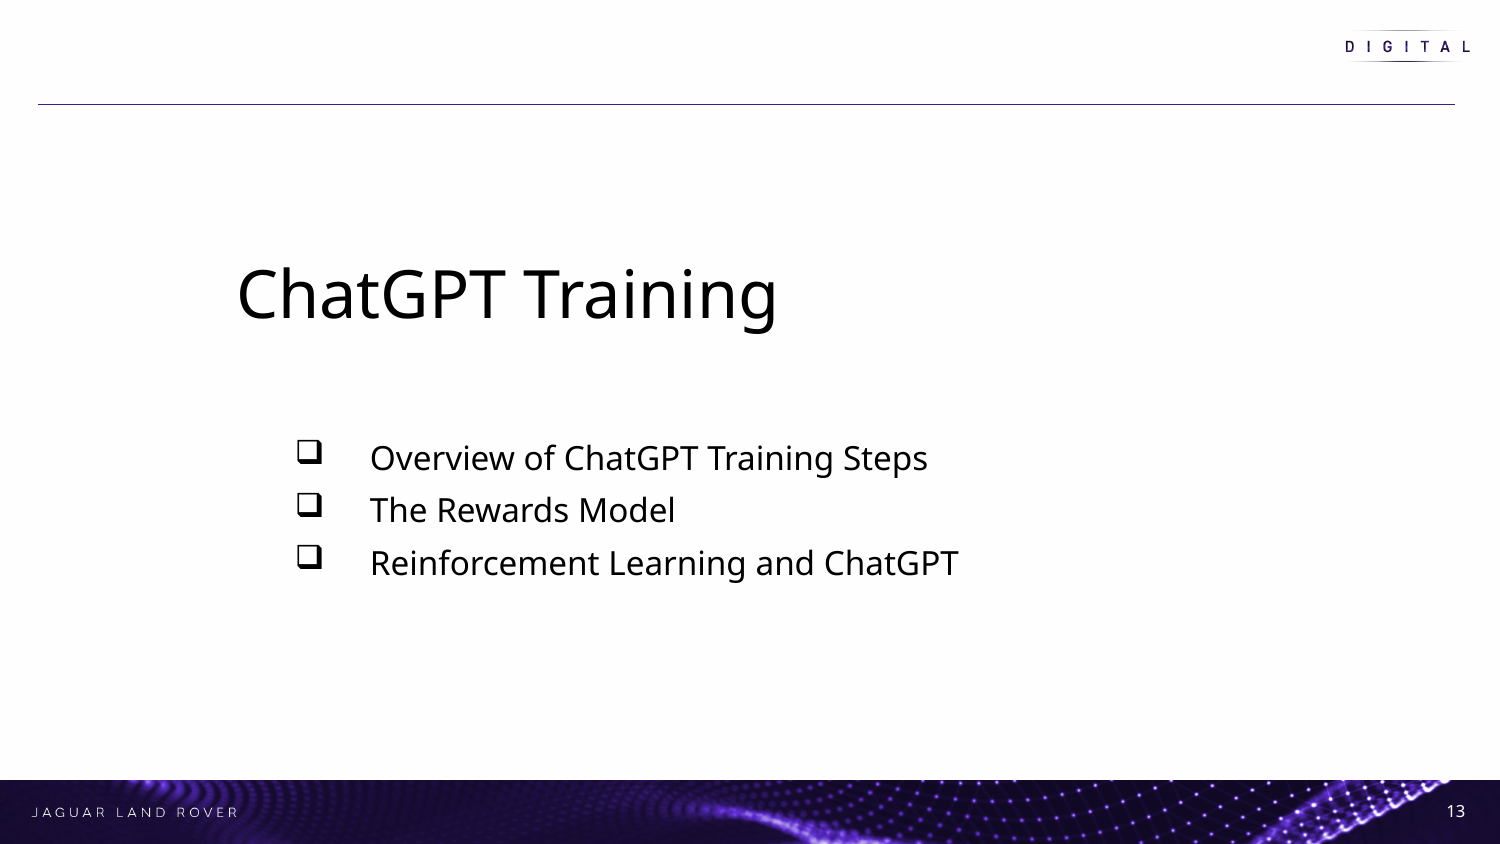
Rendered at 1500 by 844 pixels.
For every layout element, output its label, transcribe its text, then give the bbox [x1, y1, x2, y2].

picture [0, 0, 1500, 844]
slide_number 13 [1361, 780, 1481, 844]
list ChatGPT Training Overview of ChatGPT Training Steps The Rewards Model Reinforcement Learning and ChatGPT [236, 244, 1421, 541]
